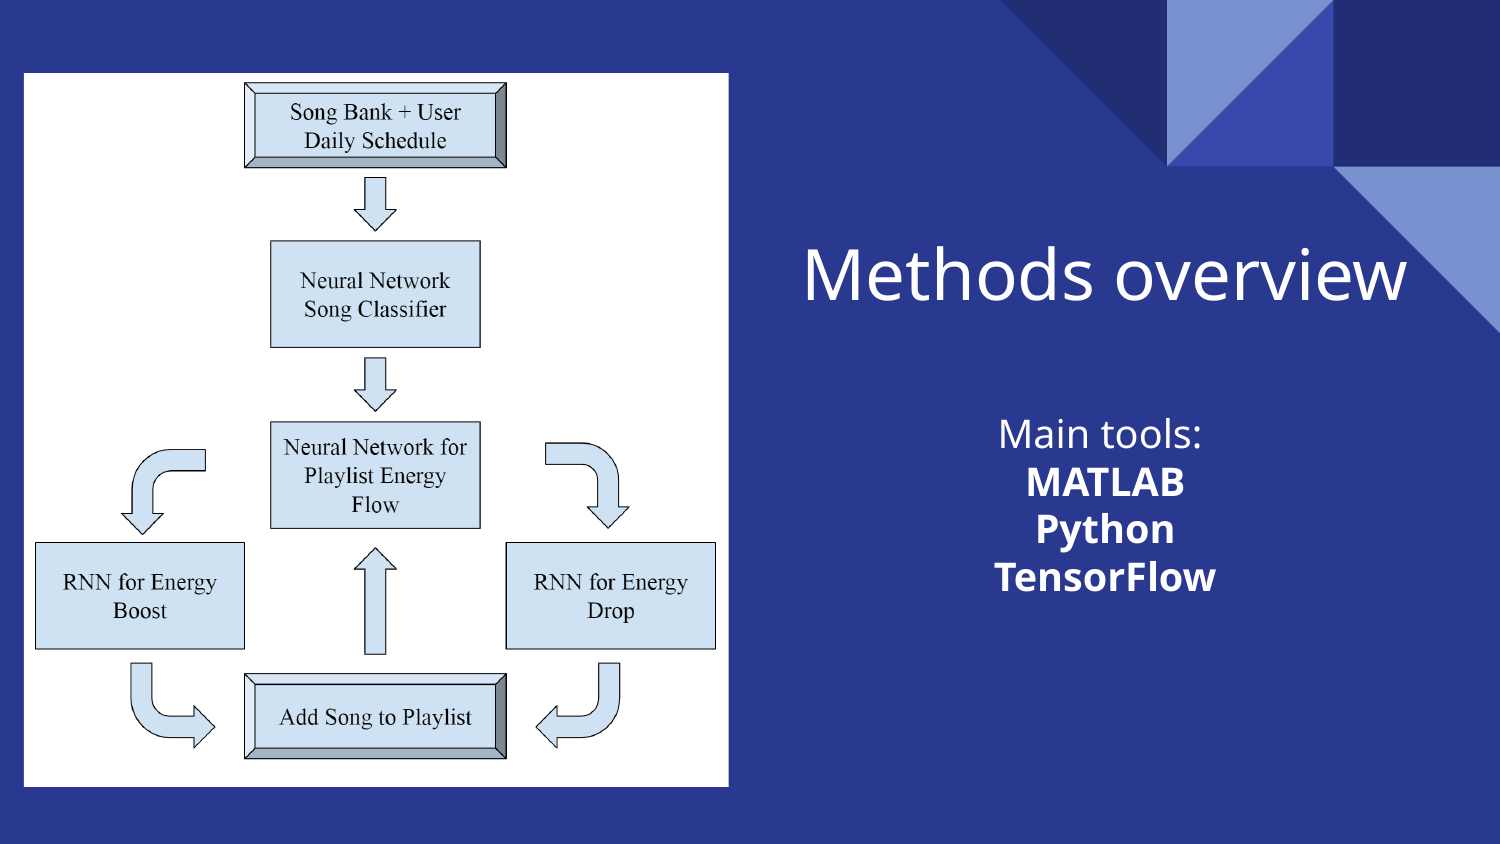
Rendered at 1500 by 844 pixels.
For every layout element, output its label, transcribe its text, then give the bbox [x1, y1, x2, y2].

title Methods overview Main tools: MATLAB Python TensorFlow [734, 369, 1500, 507]
picture [23, 73, 729, 787]
